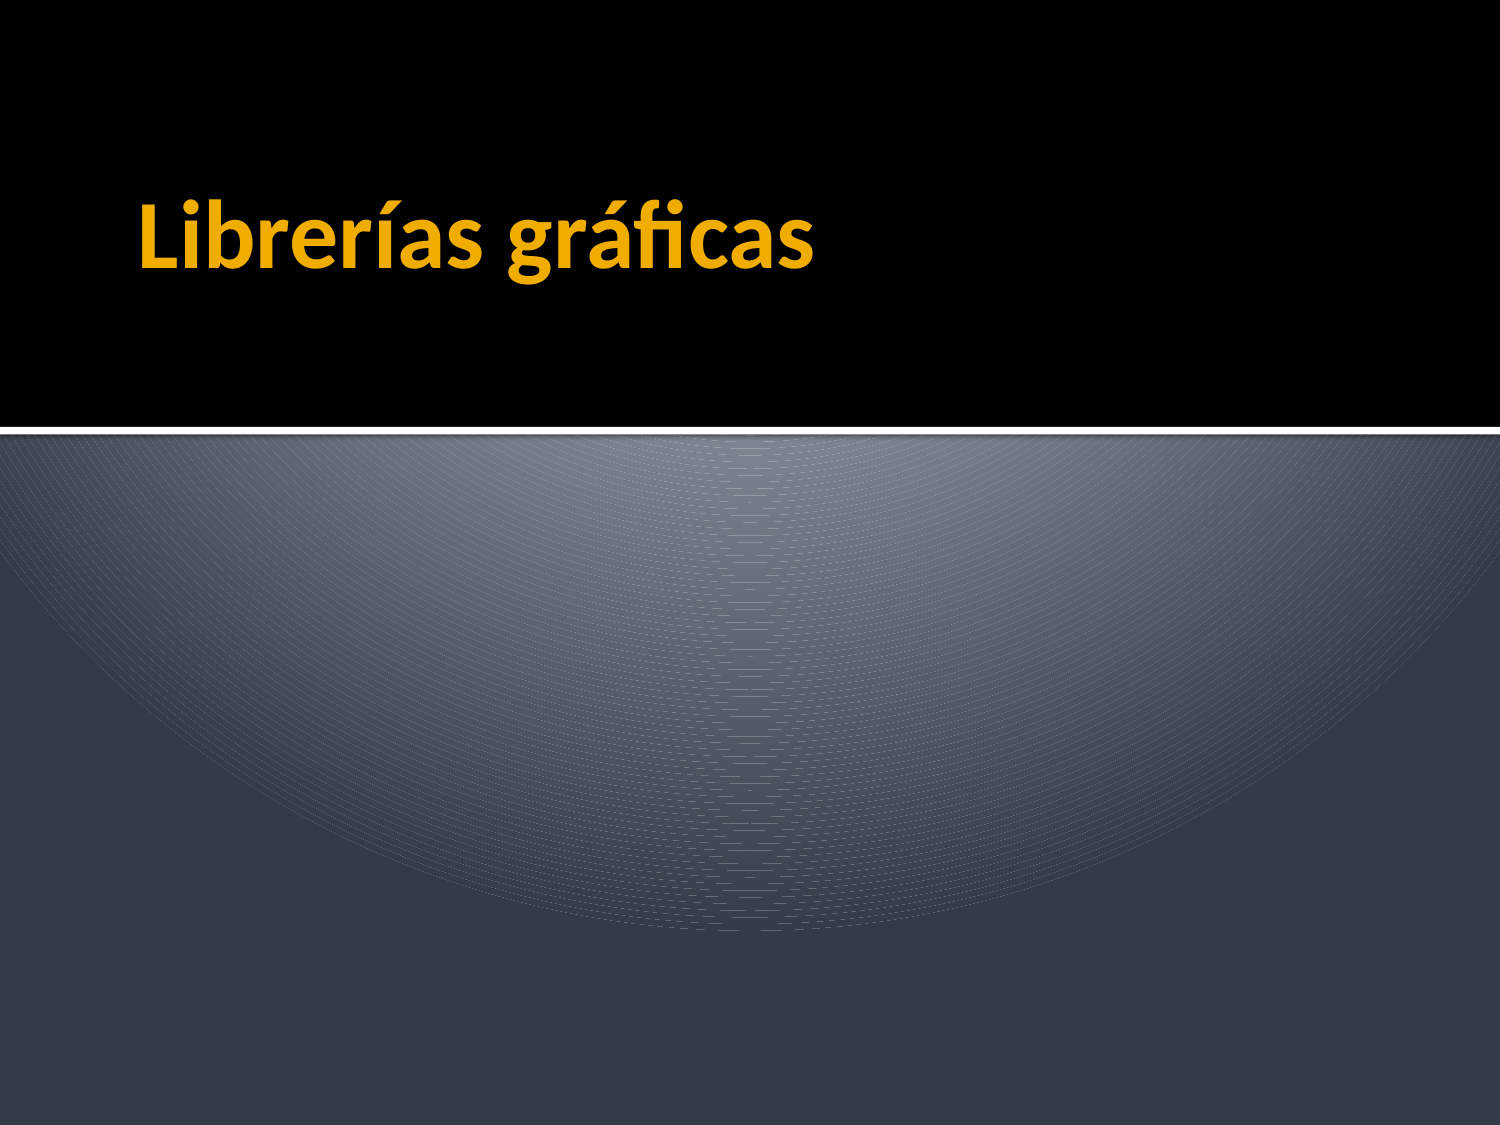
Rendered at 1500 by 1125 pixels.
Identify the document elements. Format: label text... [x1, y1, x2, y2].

title Librerías gráficas [123, 19, 1438, 288]
